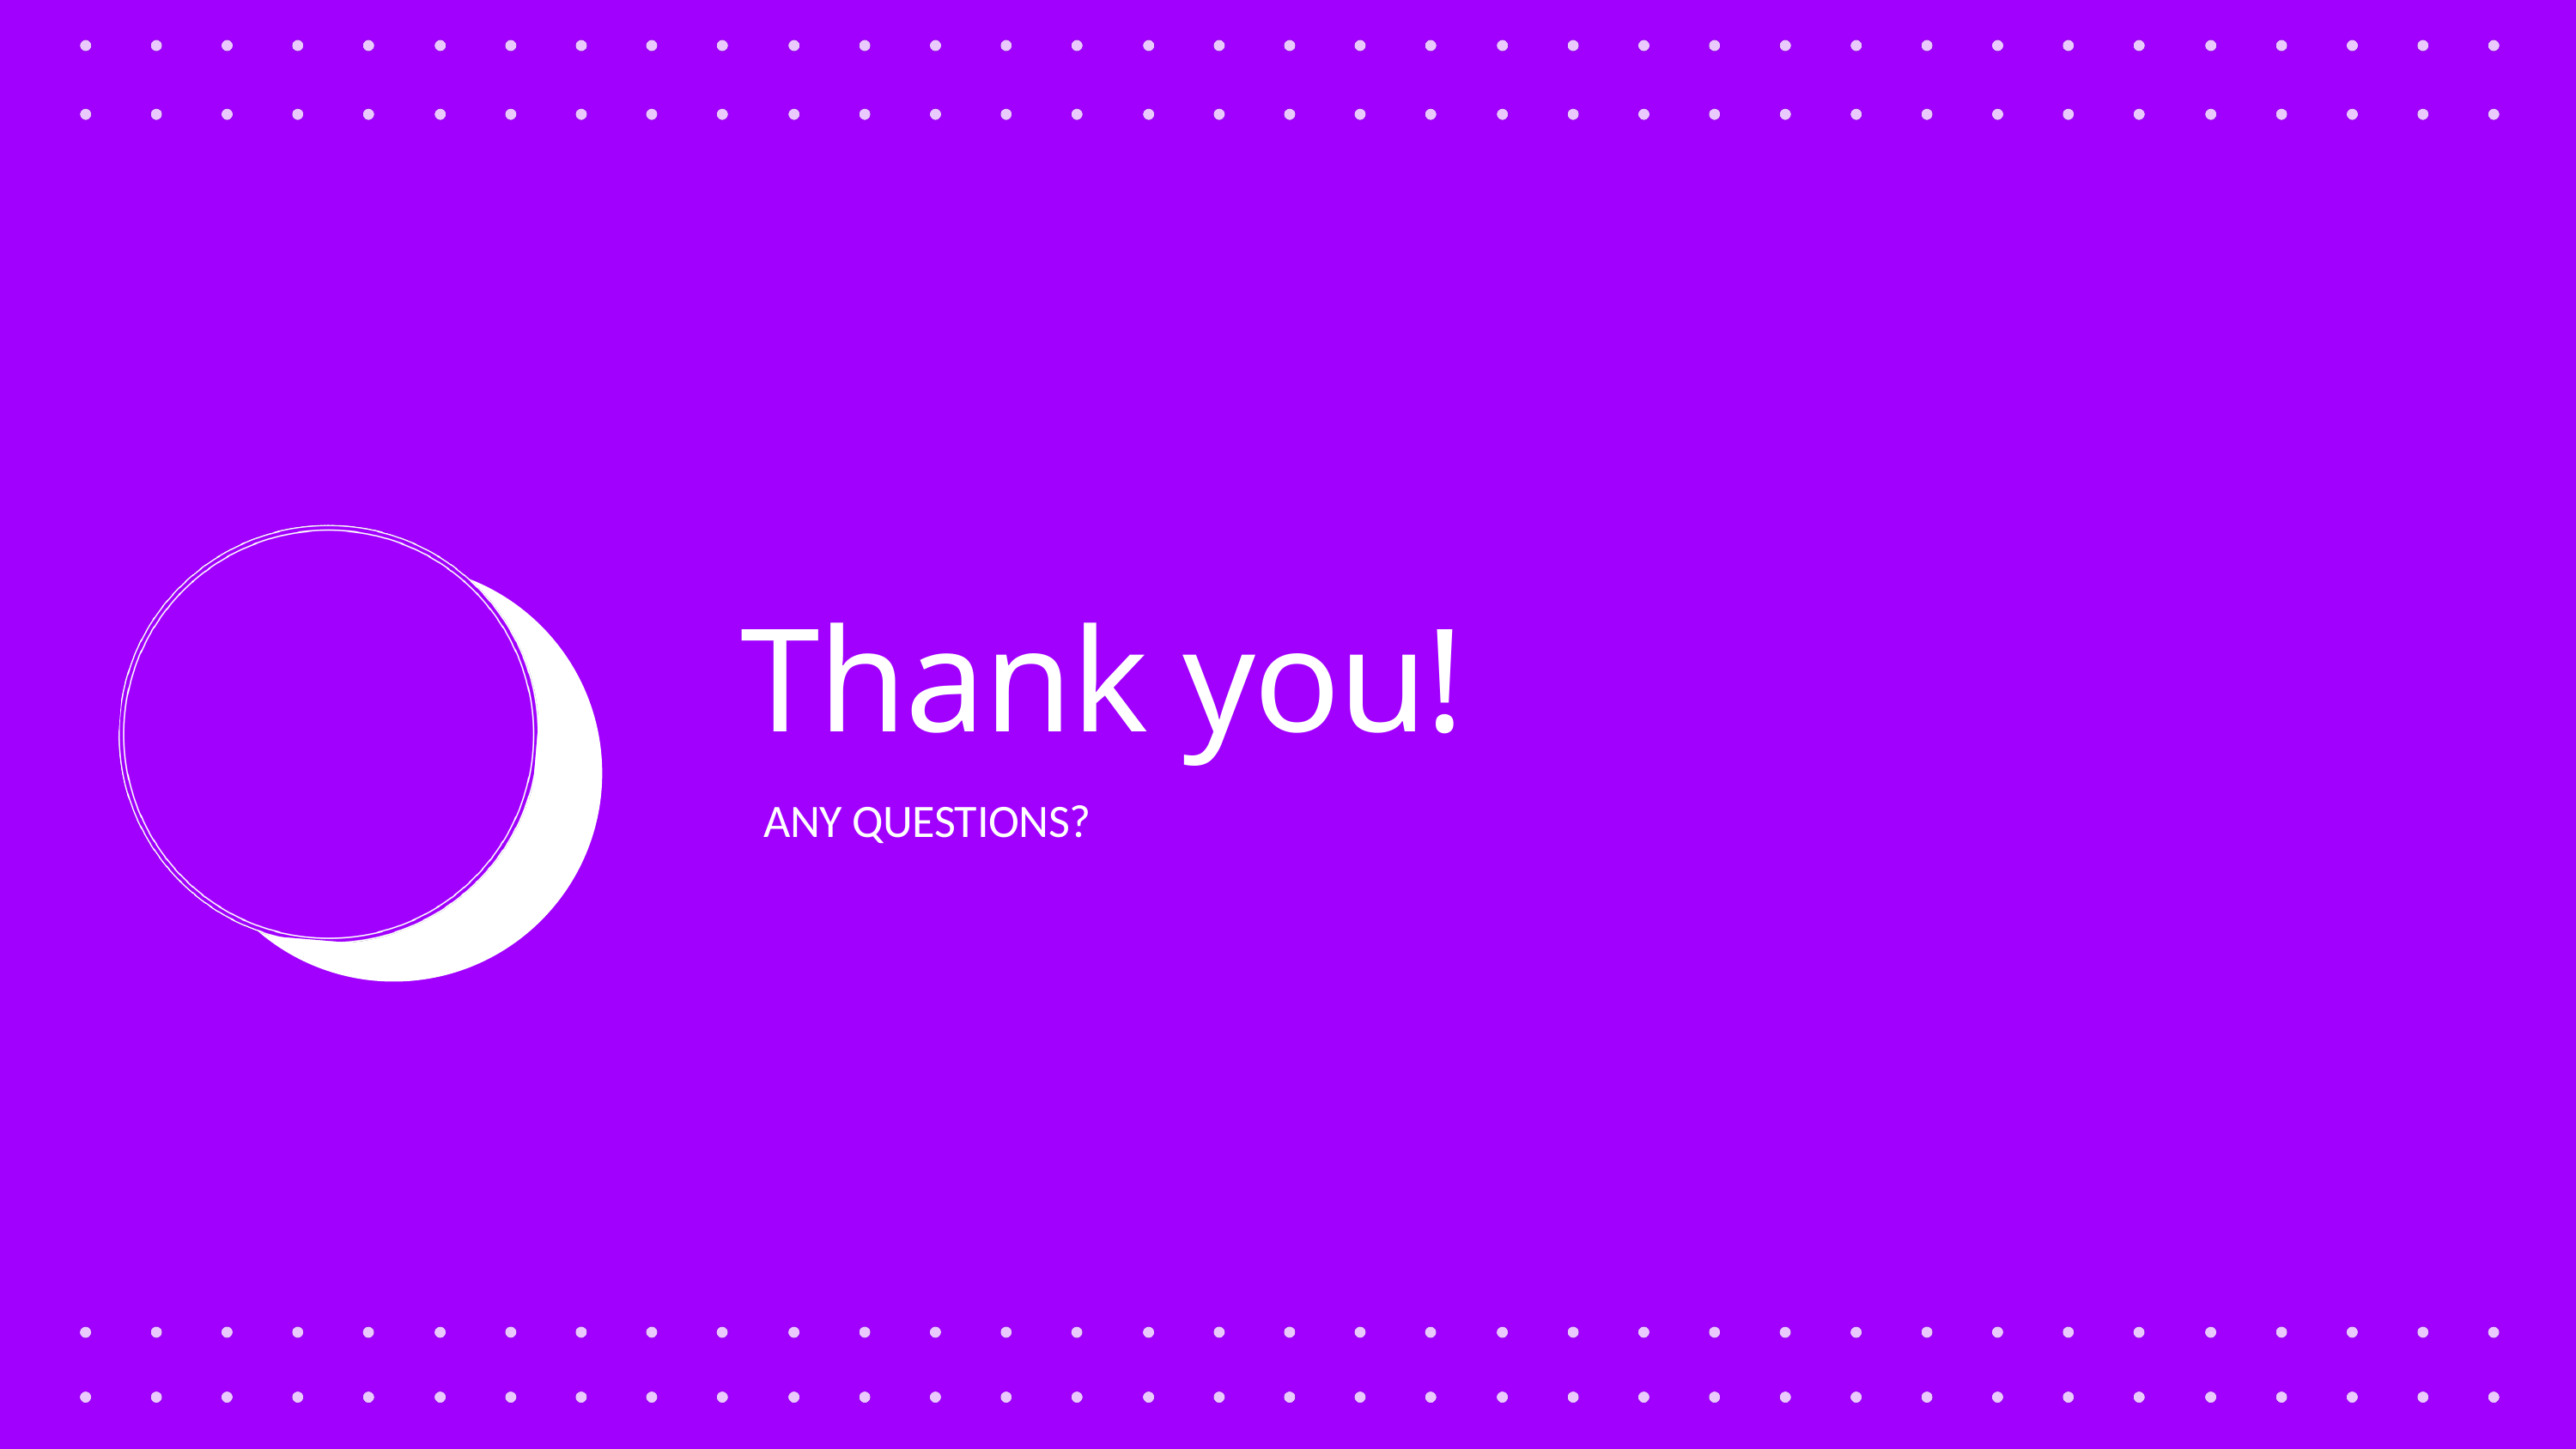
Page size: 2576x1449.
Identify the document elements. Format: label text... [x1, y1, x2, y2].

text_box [102, 506, 603, 982]
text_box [72, 0, 2504, 124]
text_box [72, 1322, 2504, 1449]
text_box Thank you! [657, 588, 1465, 761]
text_box ANY QUESTIONS? [763, 781, 1522, 847]
